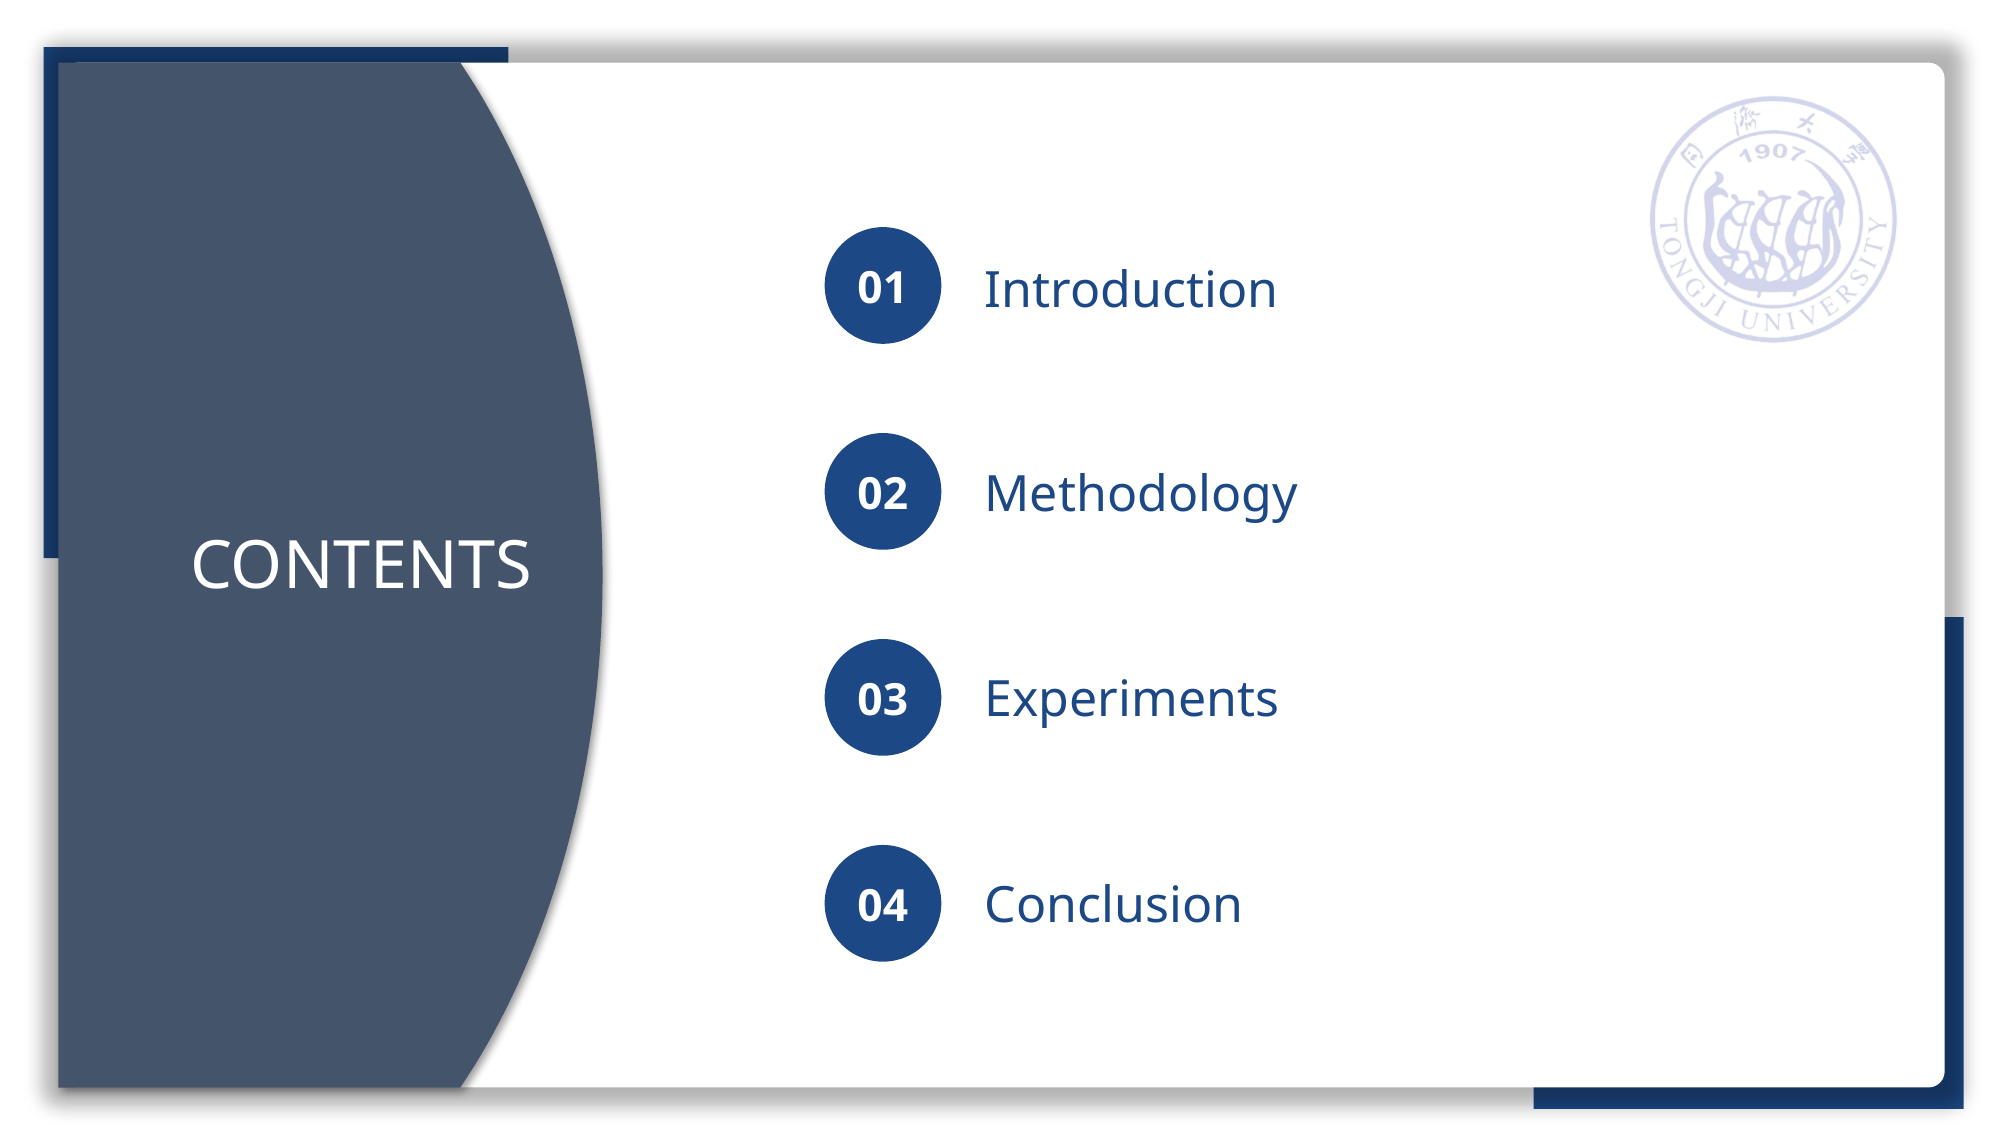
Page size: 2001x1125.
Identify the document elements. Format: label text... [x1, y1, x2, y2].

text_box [824, 227, 1375, 344]
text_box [824, 639, 1482, 756]
text_box [57, 61, 604, 1089]
picture [1595, 0, 1953, 483]
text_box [824, 844, 1589, 962]
text_box CONTENTS [175, 514, 593, 609]
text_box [824, 433, 1532, 550]
text_box [469, 62, 1945, 1088]
